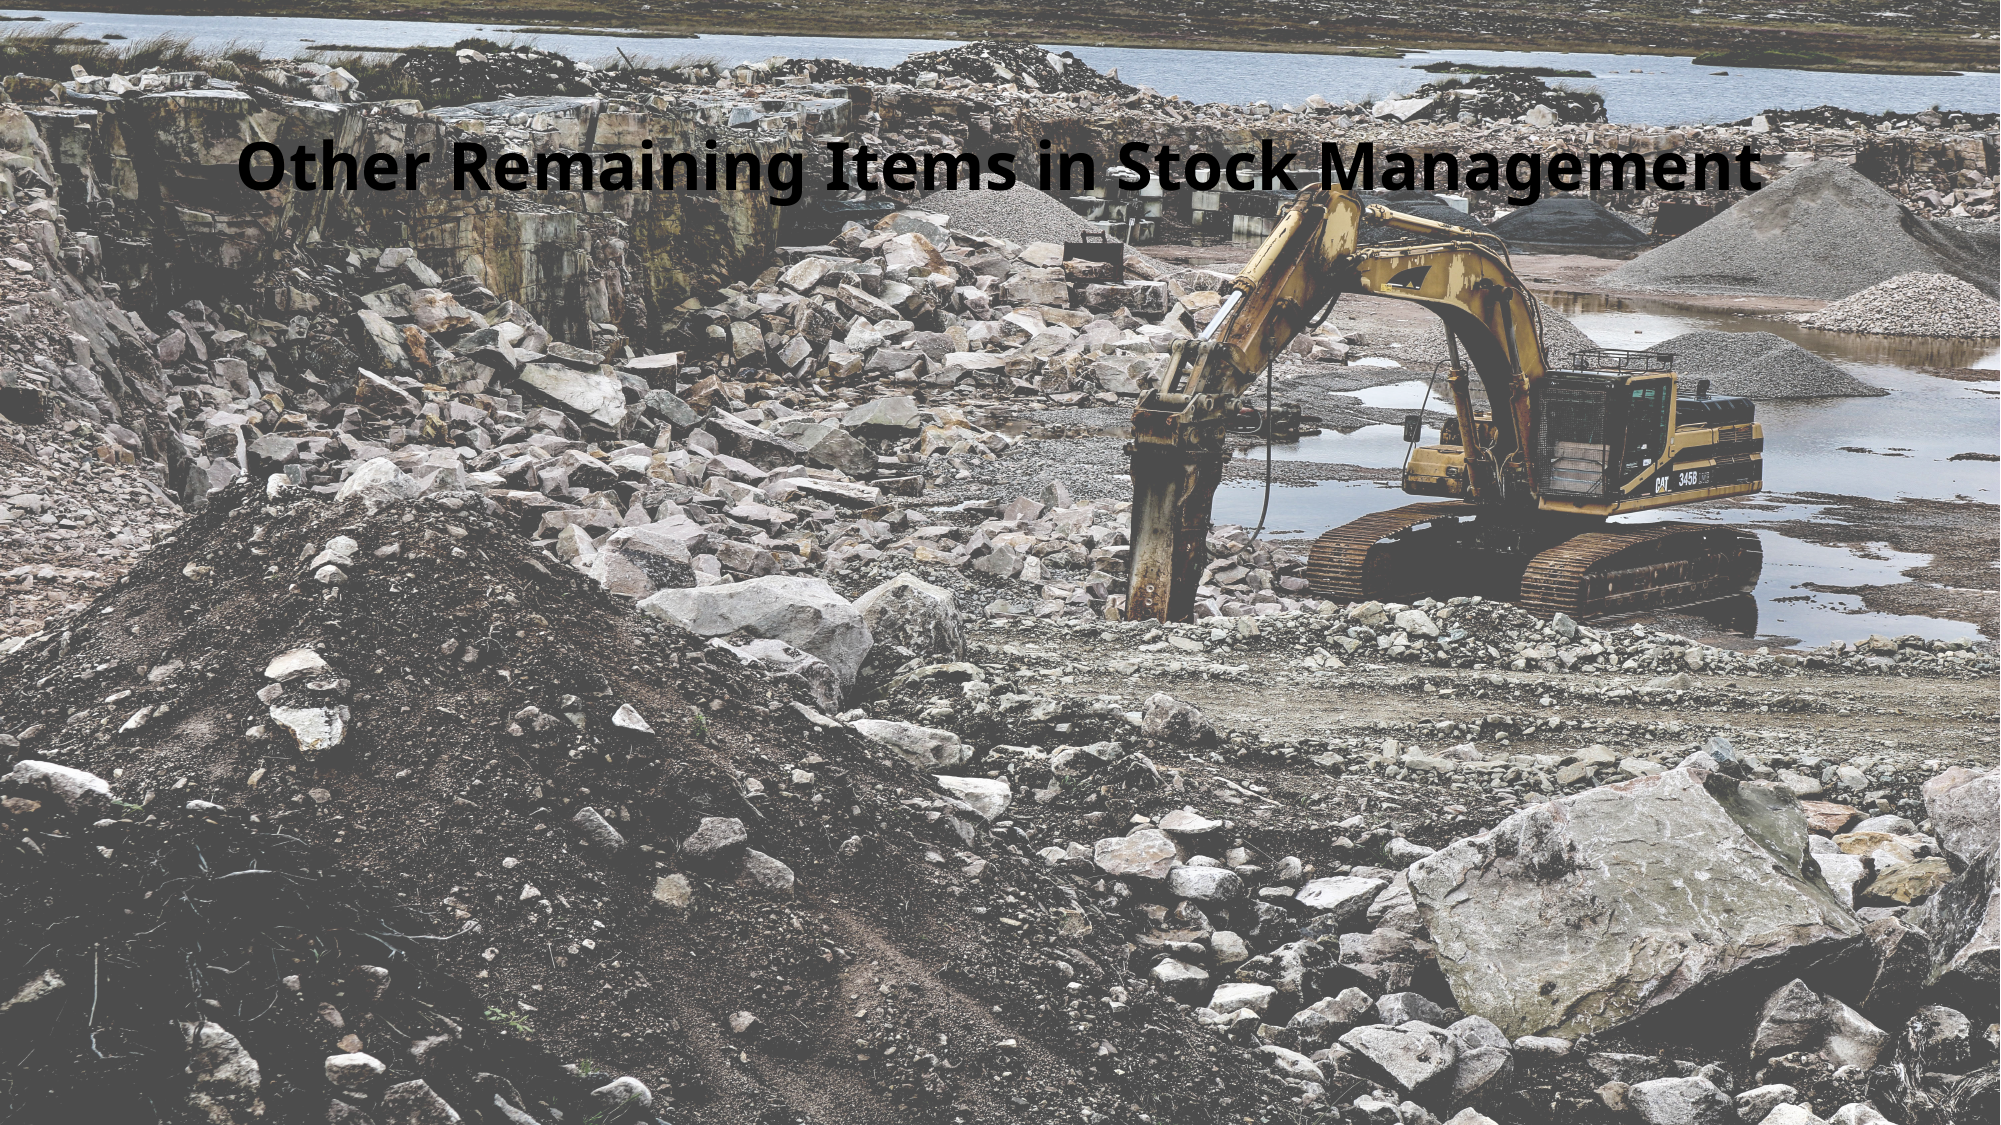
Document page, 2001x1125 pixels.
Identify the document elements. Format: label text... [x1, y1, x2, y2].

title Other Remaining Items in Stock Management [137, 59, 1863, 278]
